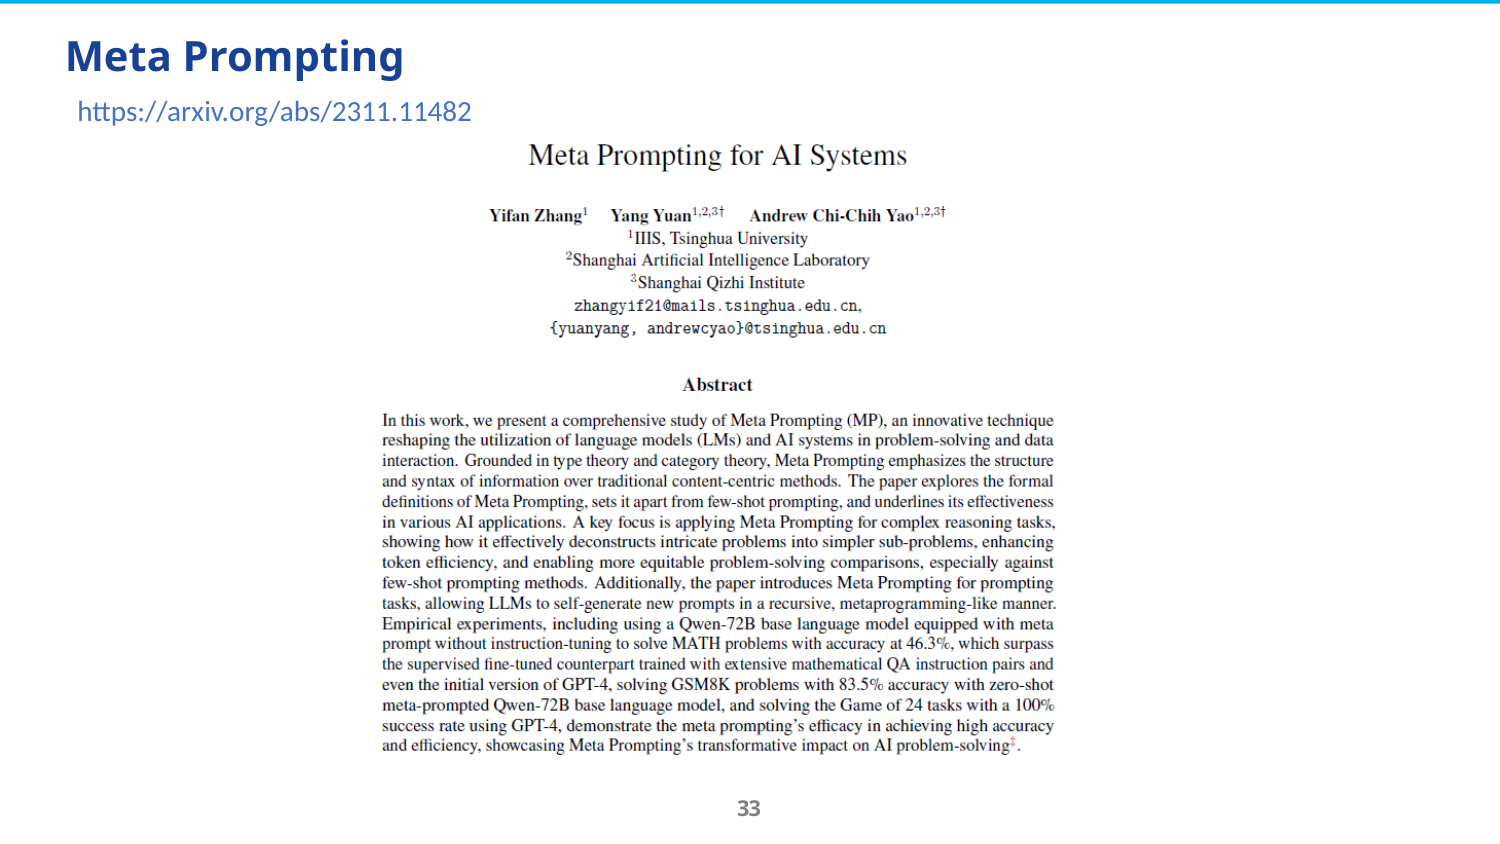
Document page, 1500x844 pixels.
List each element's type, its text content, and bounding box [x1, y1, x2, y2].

text_box https://arxiv.org/abs/2311.11482 [62, 84, 488, 135]
picture [377, 132, 1065, 760]
title Meta Prompting [64, 35, 1151, 81]
